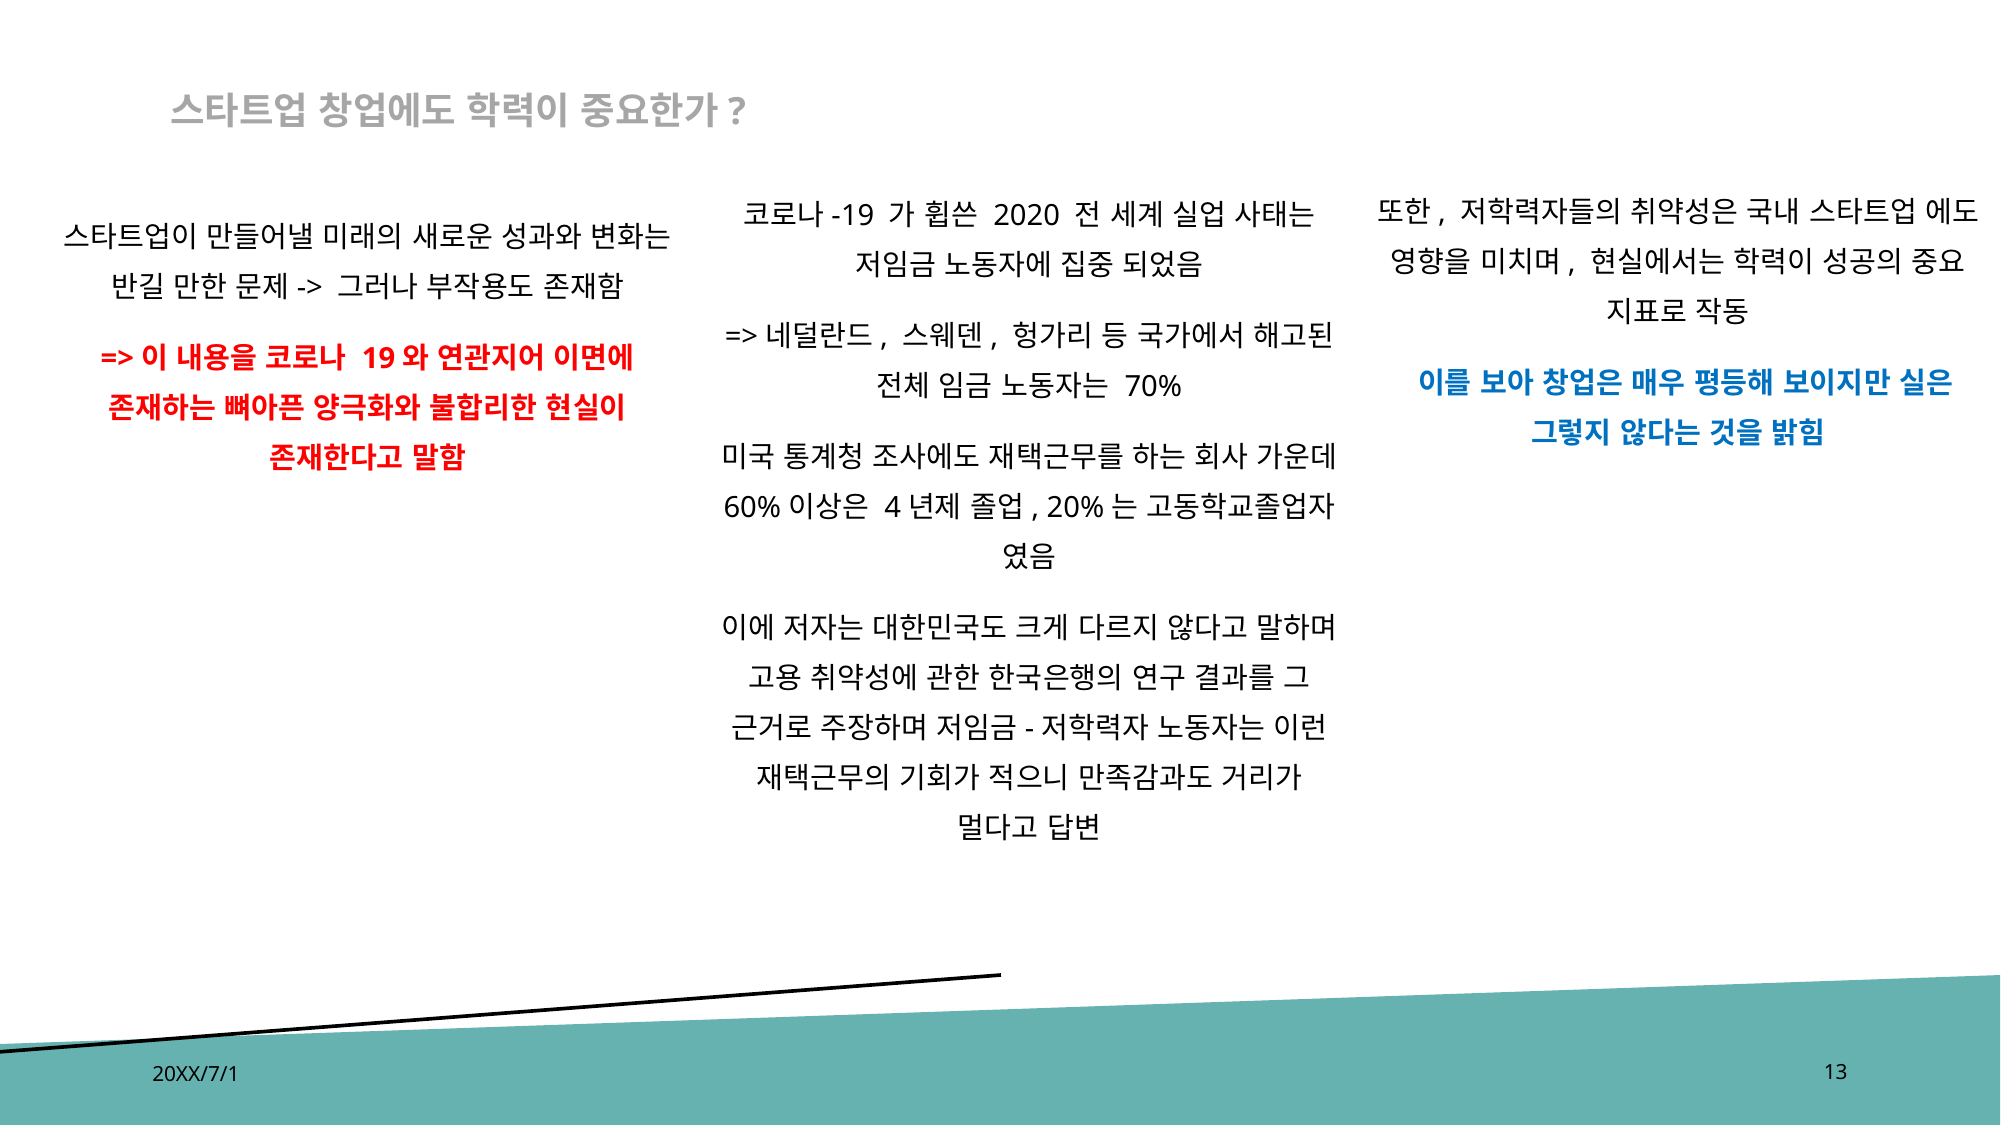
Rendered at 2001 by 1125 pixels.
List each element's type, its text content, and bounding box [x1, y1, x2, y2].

slide_number 13 [1412, 1042, 1863, 1103]
list 스타트업 창업에도 학력이 중요한가? [141, 74, 775, 135]
list 스타트업이 만들어낼 미래의 새로운 성과와 변화는 반길 만한 문제-> 그러나 부작용도 존재함 =>이 내용을 코로나 19와 연관지어 이면에 존재하는 뼈아픈 양극화와 불합리한 현실이 존재한다고 말함 [30, 196, 705, 564]
slide_number 20XX/7/1 [137, 1042, 588, 1103]
text_box 또한, 저학력자들의 취약성은 국내 스타트업 에도 영향을 미치며, 현실에서는 학력이 성공의 중요 지표로 작동 이를 보아 창업은 매우 평등해 보이지만 실은 그렇지 않다는 것을 밝힘 [1353, 171, 2000, 952]
list 코로나-19 가 휩쓴 2020 전 세계 실업 사태는 저임금 노동자에 집중 되었음 =>네덜란드, 스웨덴, 헝가리 등 국가에서 해고된 전체 임금 노동자는 70% 미국 통계청 조사에도 재택근무를 하는 회사 가운데 60%이상은 4년제 졸업, 20%는 고동학교졸업자 였음 이에 저자는 대한민국도 크게 다르지 않다고 말하며 고용 취약성에 관한 한국은행의 연구 결과를 그 근거로 주장하며 저임금-저학력자 노동자는 이런 재택근무의 기회가 적으니 만족감과도 거리가 멀다고 답변 [705, 173, 1354, 954]
